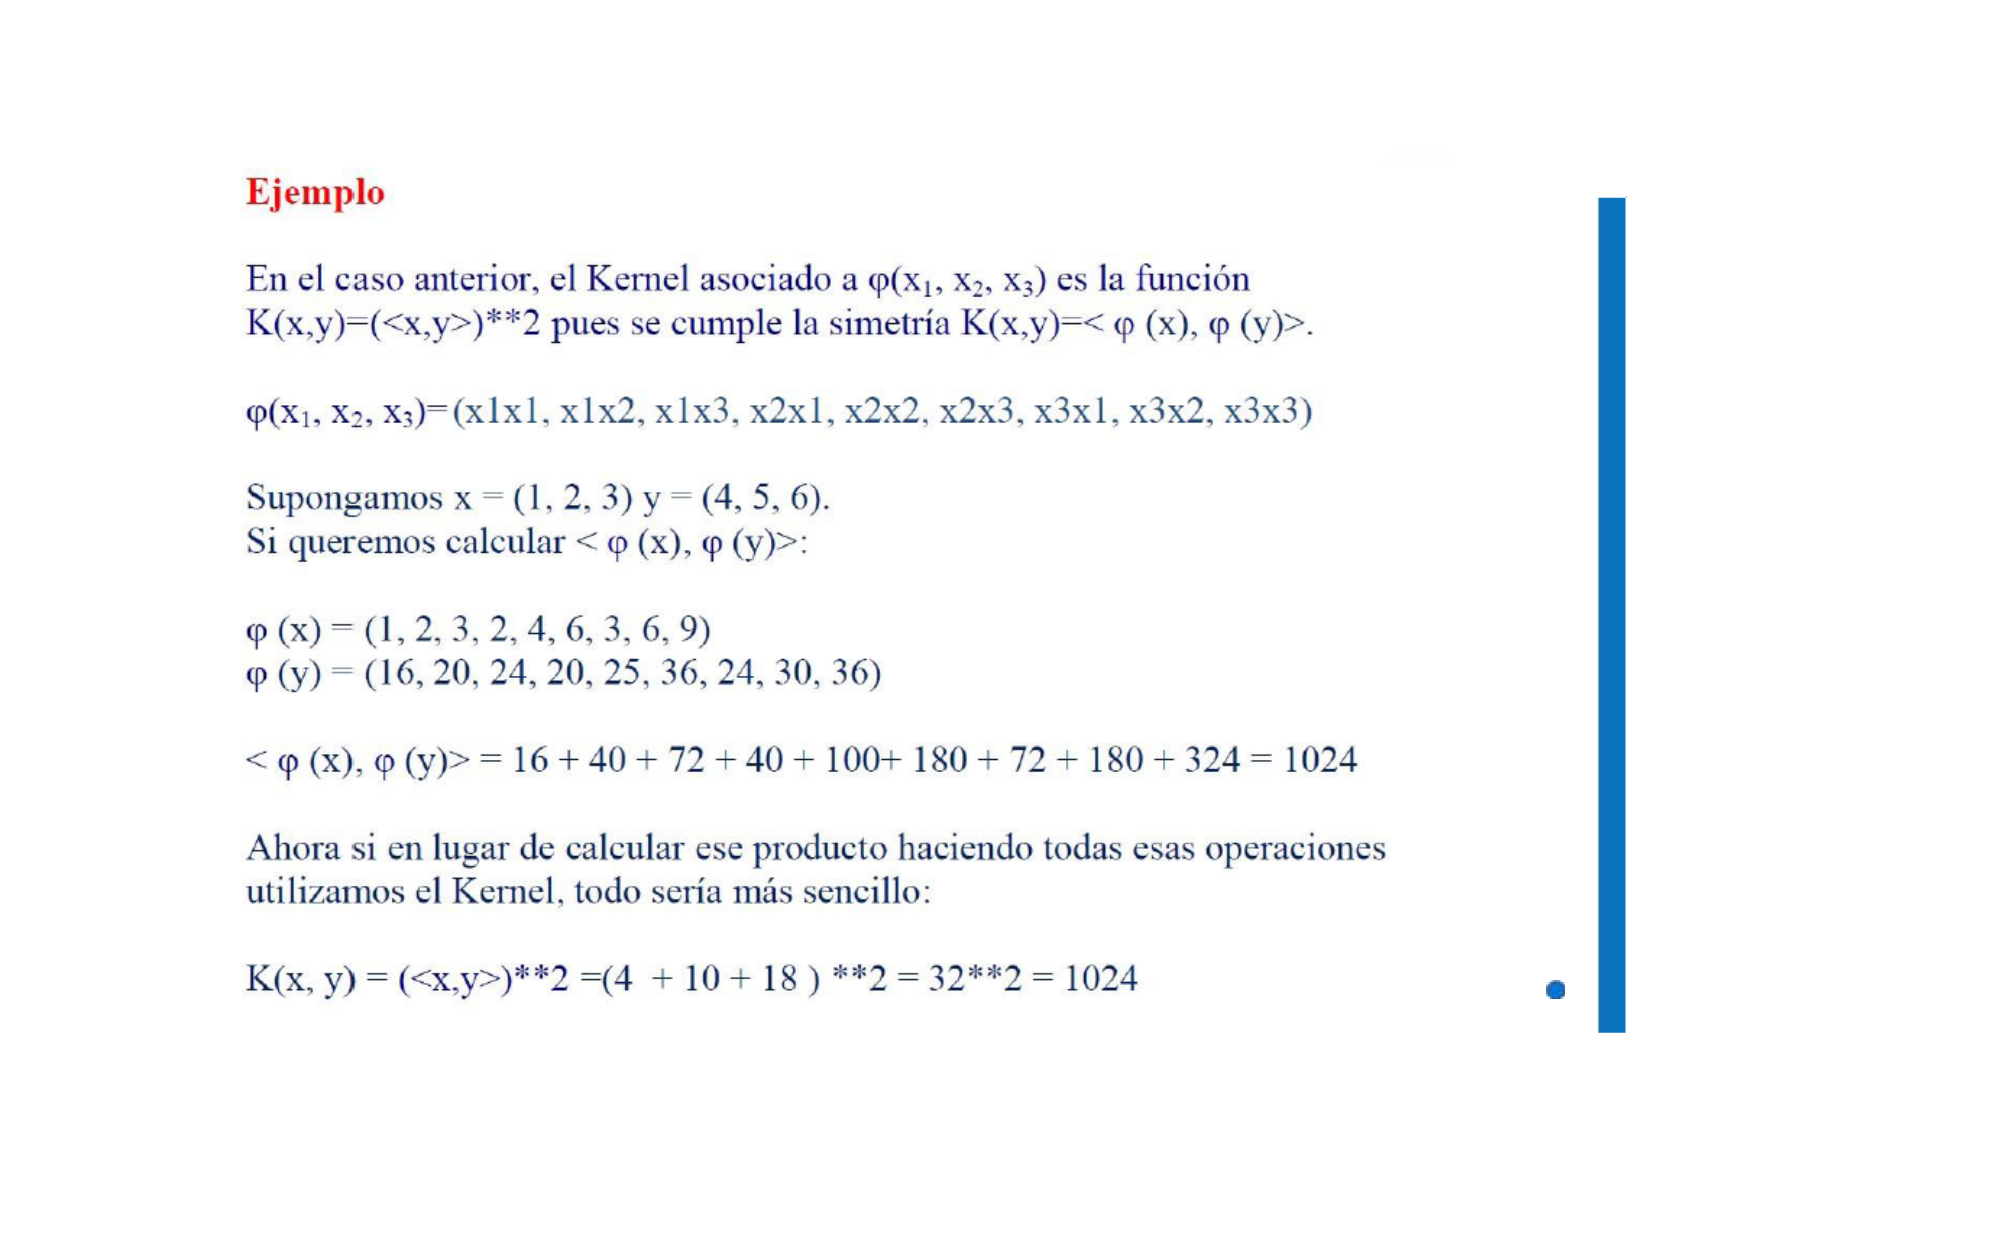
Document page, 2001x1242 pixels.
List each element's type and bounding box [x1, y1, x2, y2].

picture [1545, 979, 1565, 999]
picture [199, 132, 1451, 1036]
picture [1596, 196, 1627, 1033]
